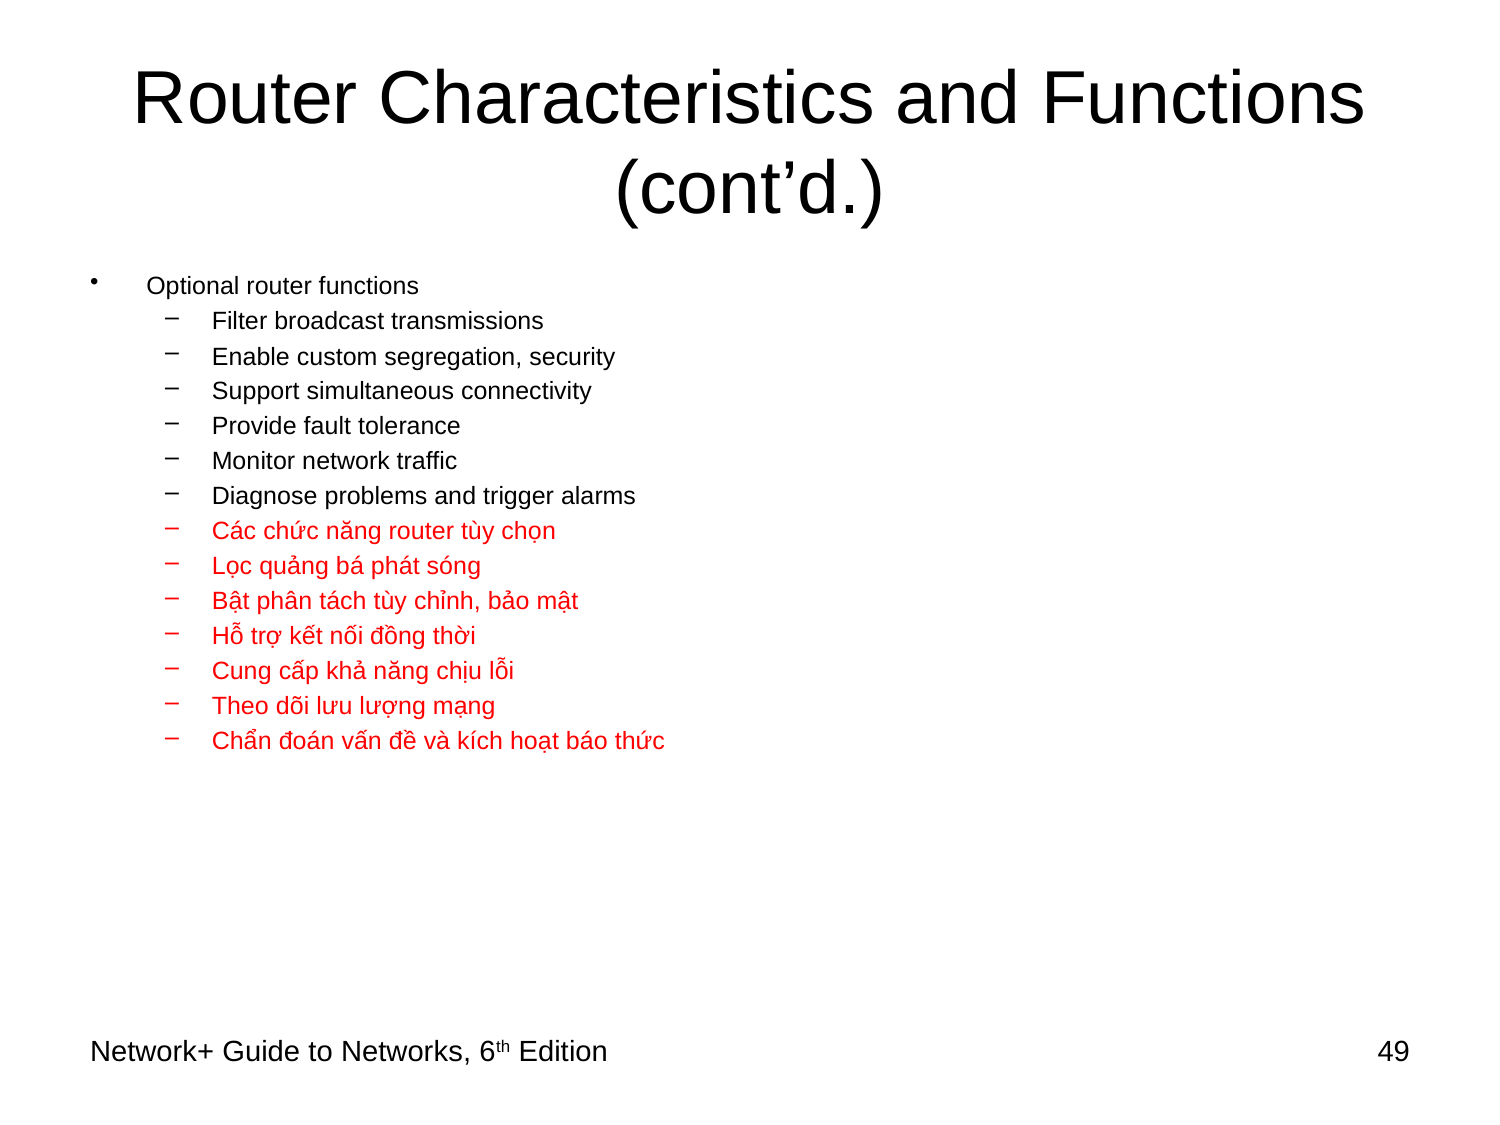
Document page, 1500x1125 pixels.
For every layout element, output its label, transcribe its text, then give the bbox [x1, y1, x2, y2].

footer Network+ Guide to Networks, 6th Edition [74, 1024, 988, 1103]
slide_number 49 [1074, 1024, 1426, 1103]
list Optional router functions Filter broadcast transmissions Enable custom segregation, security Support simultaneous connectivity Provide fault tolerance Monitor network traffic Diagnose problems and trigger alarms Các chức năng router tùy chọn Lọc quảng bá phát sóng Bật phân tách tùy chỉnh, bảo mật Hỗ trợ kết nối đồng thời Cung cấp khả năng chịu lỗi Theo dõi lưu lượng mạng Chẩn đoán vấn đề và kích hoạt báo thức [75, 262, 1425, 1005]
title Router Characteristics and Functions (cont’d.) [75, 45, 1425, 233]
